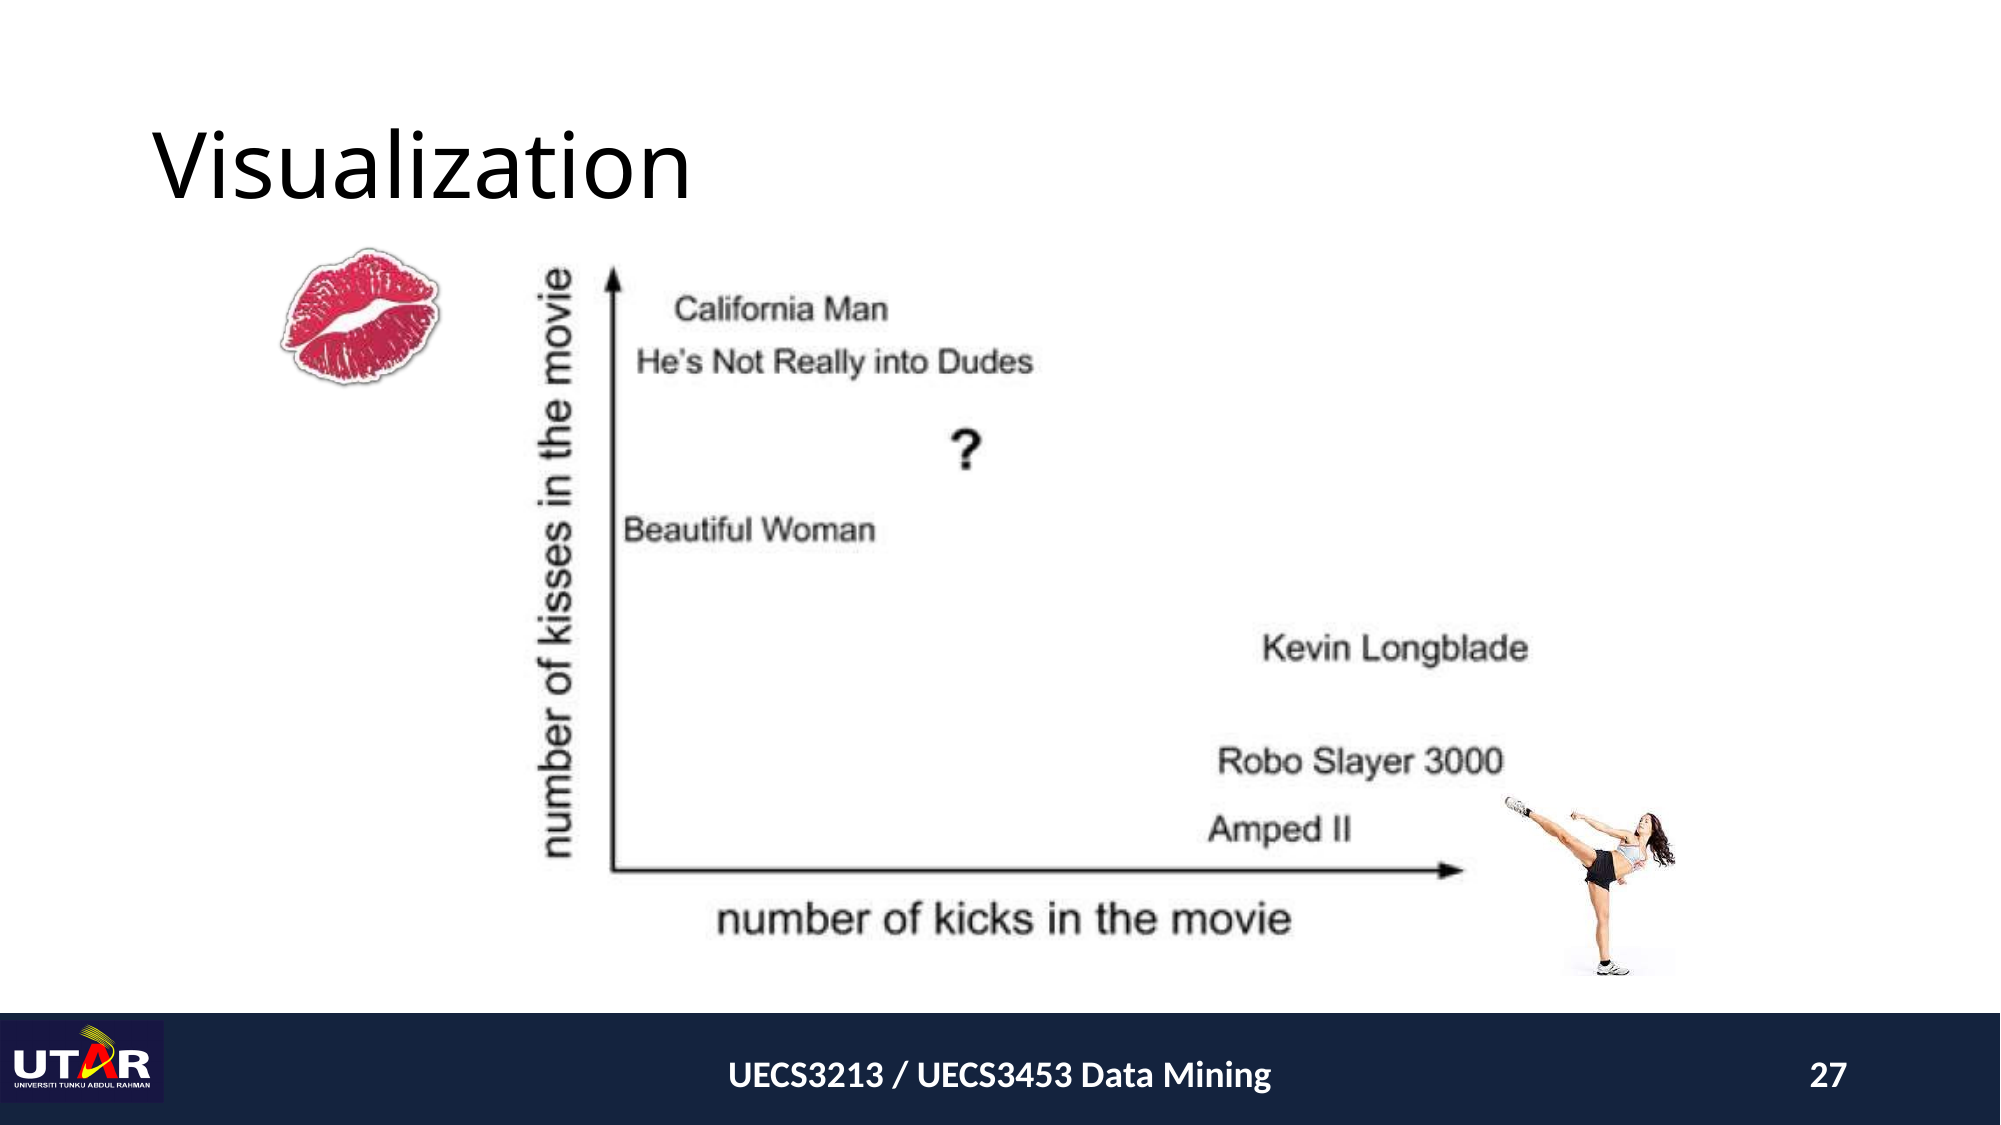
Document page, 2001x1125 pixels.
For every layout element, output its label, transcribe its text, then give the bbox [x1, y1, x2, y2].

footer UECS3213 / UECS3453 Data Mining [662, 1042, 1338, 1103]
text_box [273, 242, 446, 392]
text_box [1500, 793, 1676, 976]
title Visualization [137, 59, 1863, 278]
picture [0, 1020, 164, 1103]
text_box [496, 222, 1579, 994]
slide_number 27 [1412, 1042, 1863, 1103]
